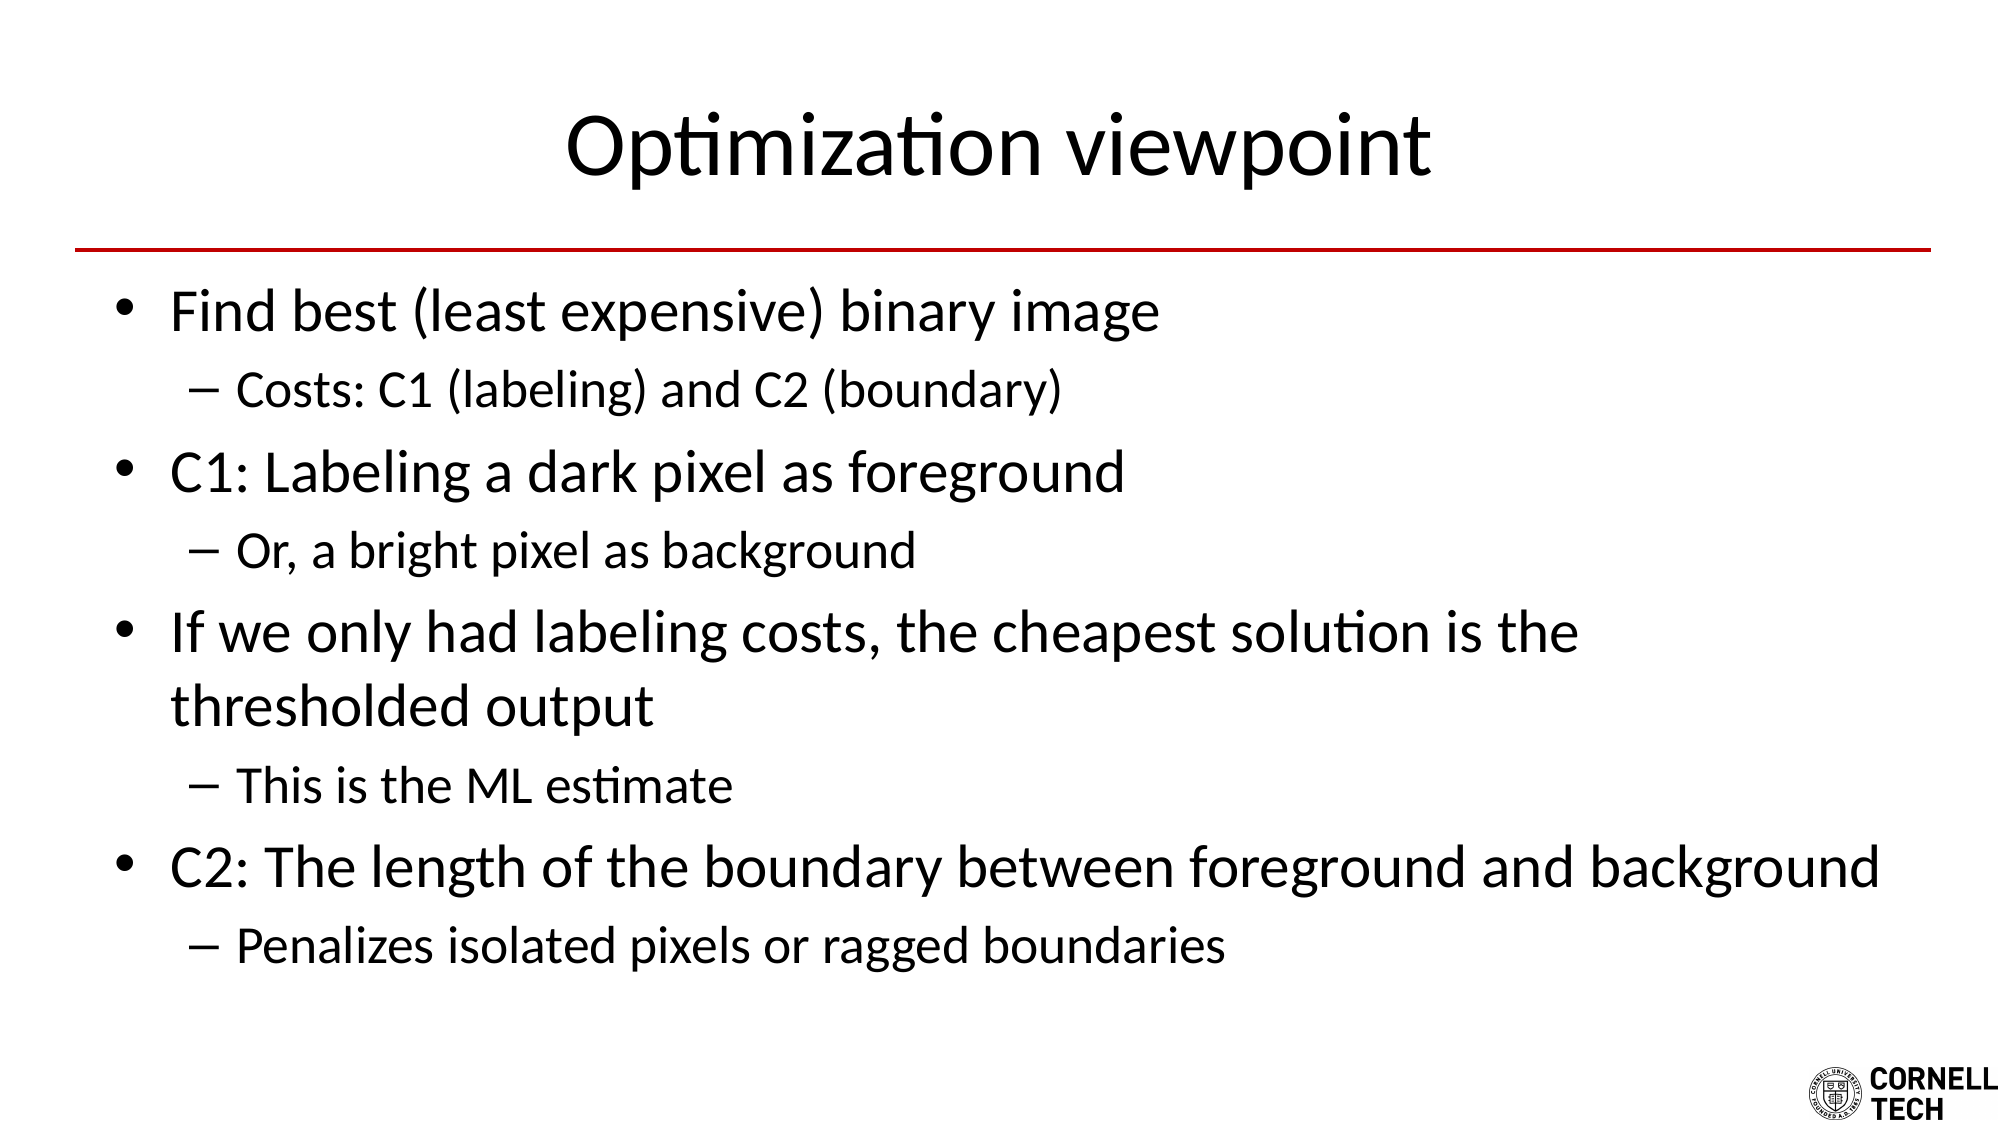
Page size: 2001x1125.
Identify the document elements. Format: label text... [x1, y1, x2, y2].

picture [1809, 1067, 1998, 1120]
title Optimization viewpoint [99, 45, 1900, 233]
list Find best (least expensive) binary image Costs: C1 (labeling) and C2 (boundary) C1: Labeling a dark pixel as foreground Or, a bright pixel as background If we only had labeling costs, the cheapest solution is the thresholded output This is the ML estimate C2: The length of the boundary between foreground and background Penalizes isolated pixels or ragged boundaries [99, 262, 1900, 1005]
